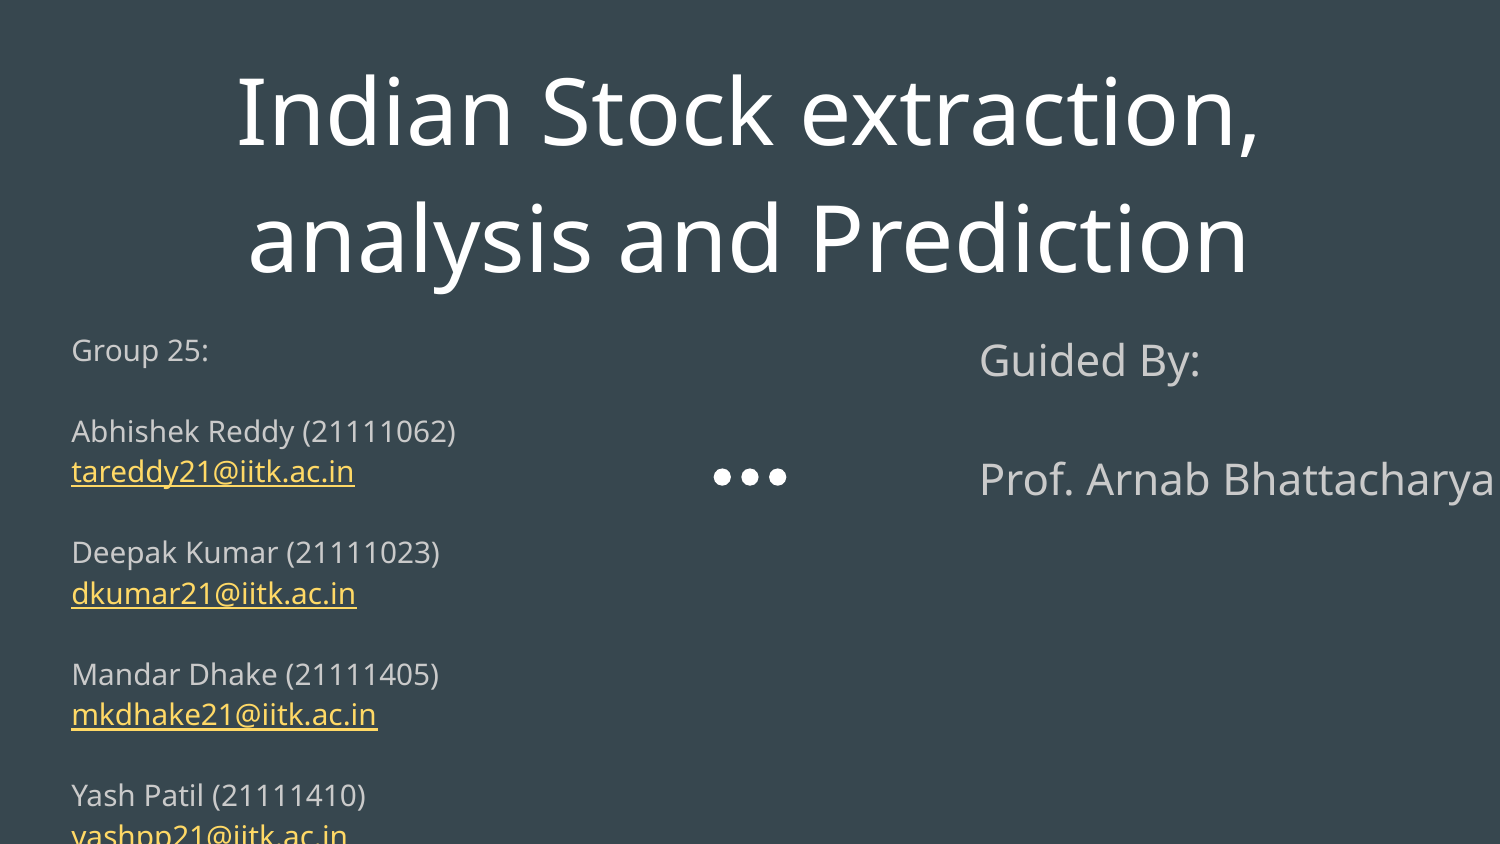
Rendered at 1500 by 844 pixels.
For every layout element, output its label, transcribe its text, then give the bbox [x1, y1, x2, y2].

subtitle Group 25: Abhishek Reddy (21111062) tareddy21@iitk.ac.in Deepak Kumar (21111023) dkumar21@iitk.ac.in Mandar Dhake (21111405) mkdhake21@iitk.ac.in Yash Patil (21111410) yashpp21@iitk.ac.in [56, 314, 682, 844]
title Indian Stock extraction, analysis and Prediction [110, 30, 1390, 315]
subtitle Guided By: Prof. Arnab Bhattacharya [963, 314, 1500, 806]
